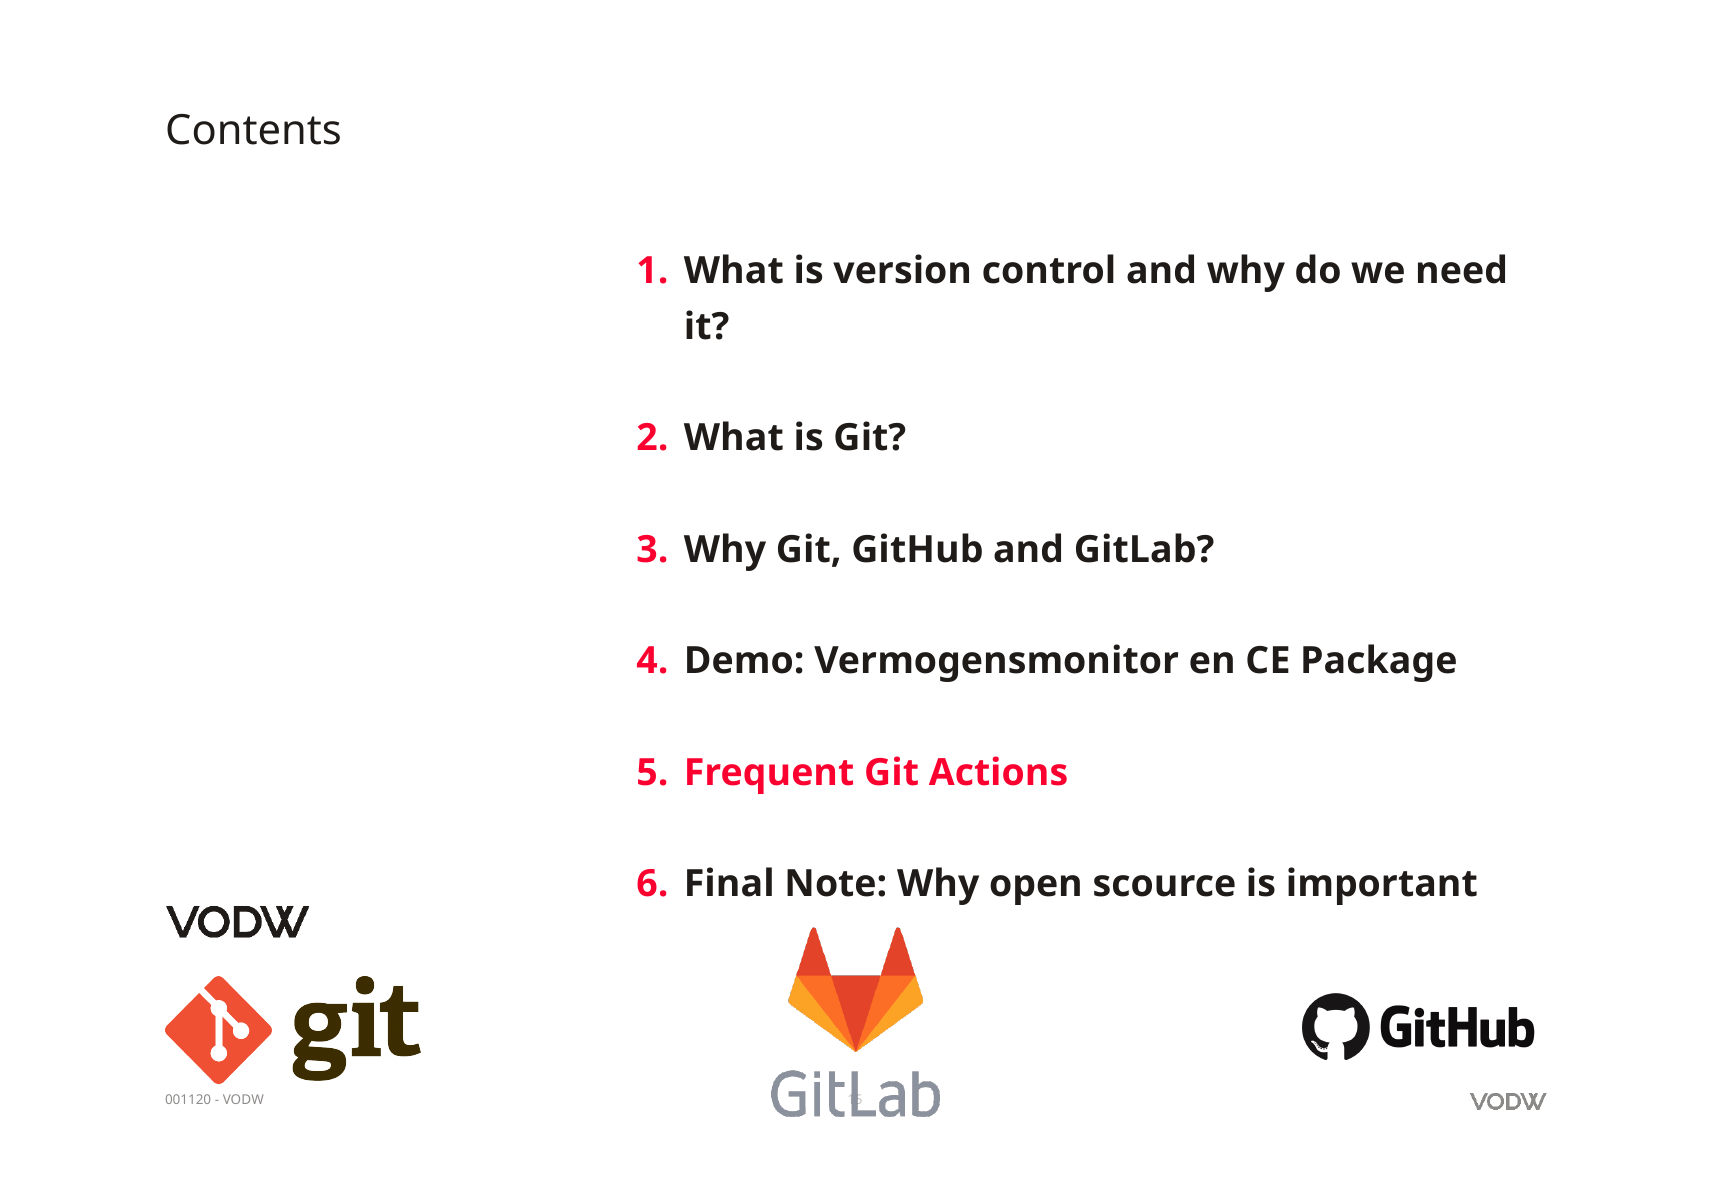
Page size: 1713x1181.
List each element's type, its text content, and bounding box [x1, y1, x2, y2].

picture [757, 914, 953, 1129]
picture [164, 976, 421, 1084]
title Contents [165, 103, 1548, 154]
picture [1289, 969, 1547, 1084]
list What is version control and why do we need it? What is Git? Why Git, GitHub and GitLab? Demo: Vermogensmonitor en CE Package Frequent Git Actions Final Note: Why open scource is important [636, 235, 1548, 857]
picture [137, 884, 327, 956]
